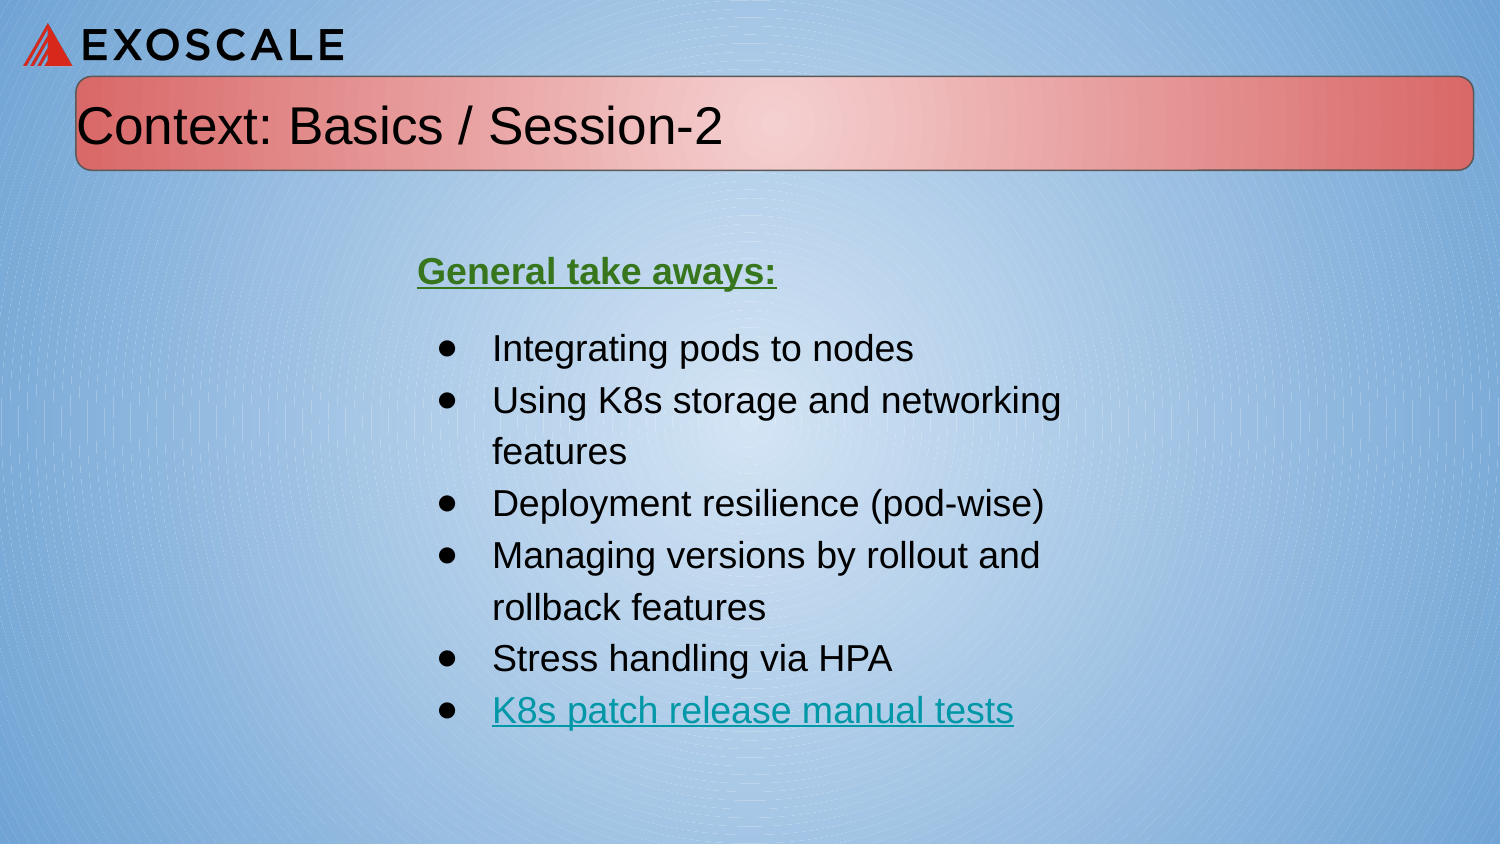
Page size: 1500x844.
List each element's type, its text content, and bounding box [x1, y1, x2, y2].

title Context: Basics / Session-2 [75, 76, 1474, 171]
list General take aways: Integrating pods to nodes Using K8s storage and networking features Deployment resilience (pod-wise) Managing versions by rollout and rollback features Stress handling via HPA K8s patch release manual tests [417, 225, 1083, 786]
picture [12, 12, 354, 77]
